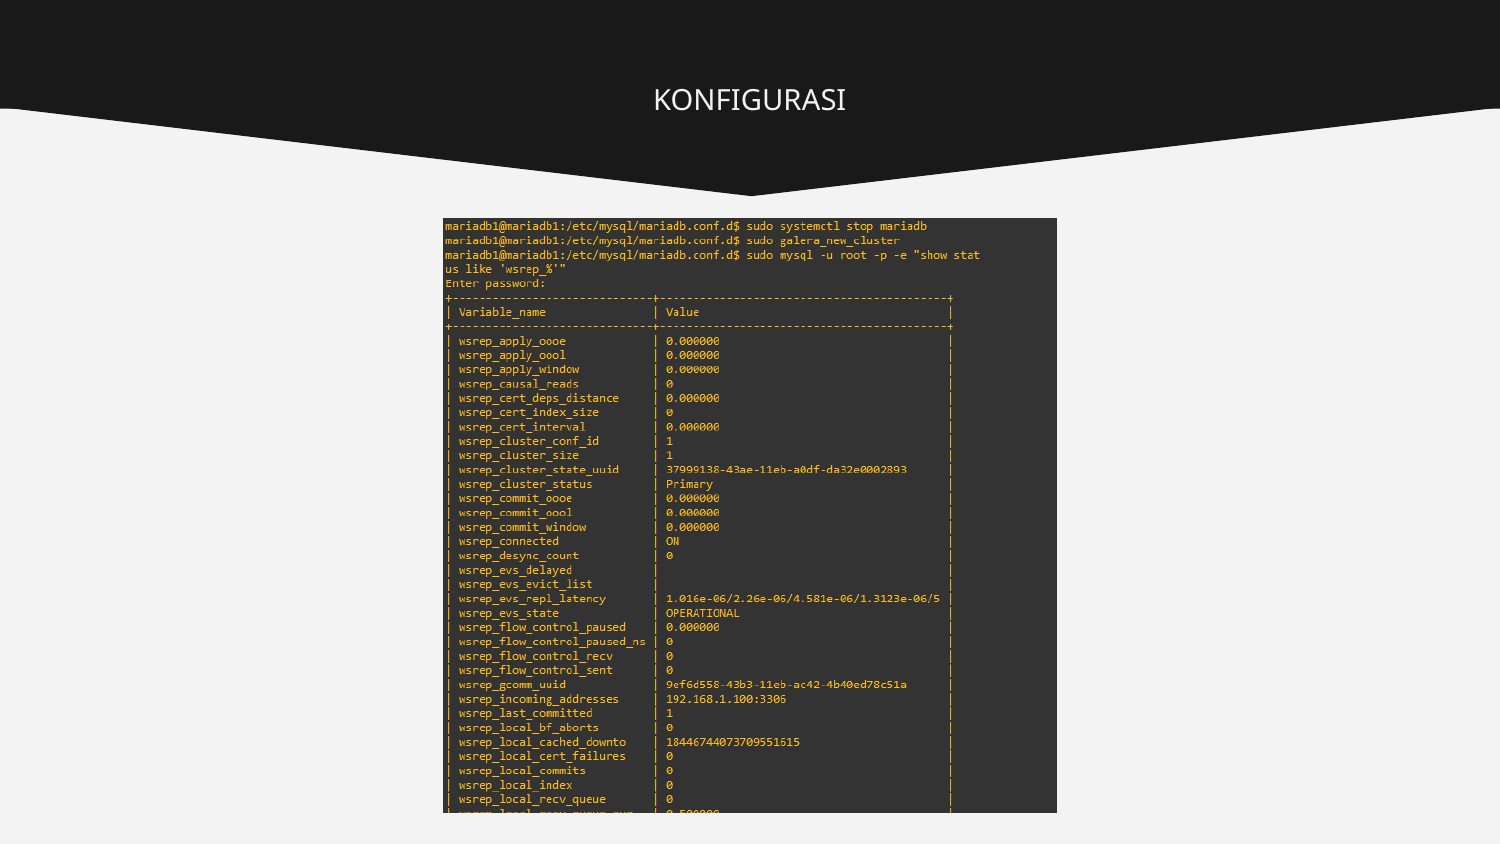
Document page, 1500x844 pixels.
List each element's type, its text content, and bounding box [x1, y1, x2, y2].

title KONFIGURASI [505, 66, 995, 180]
picture [443, 218, 1057, 813]
